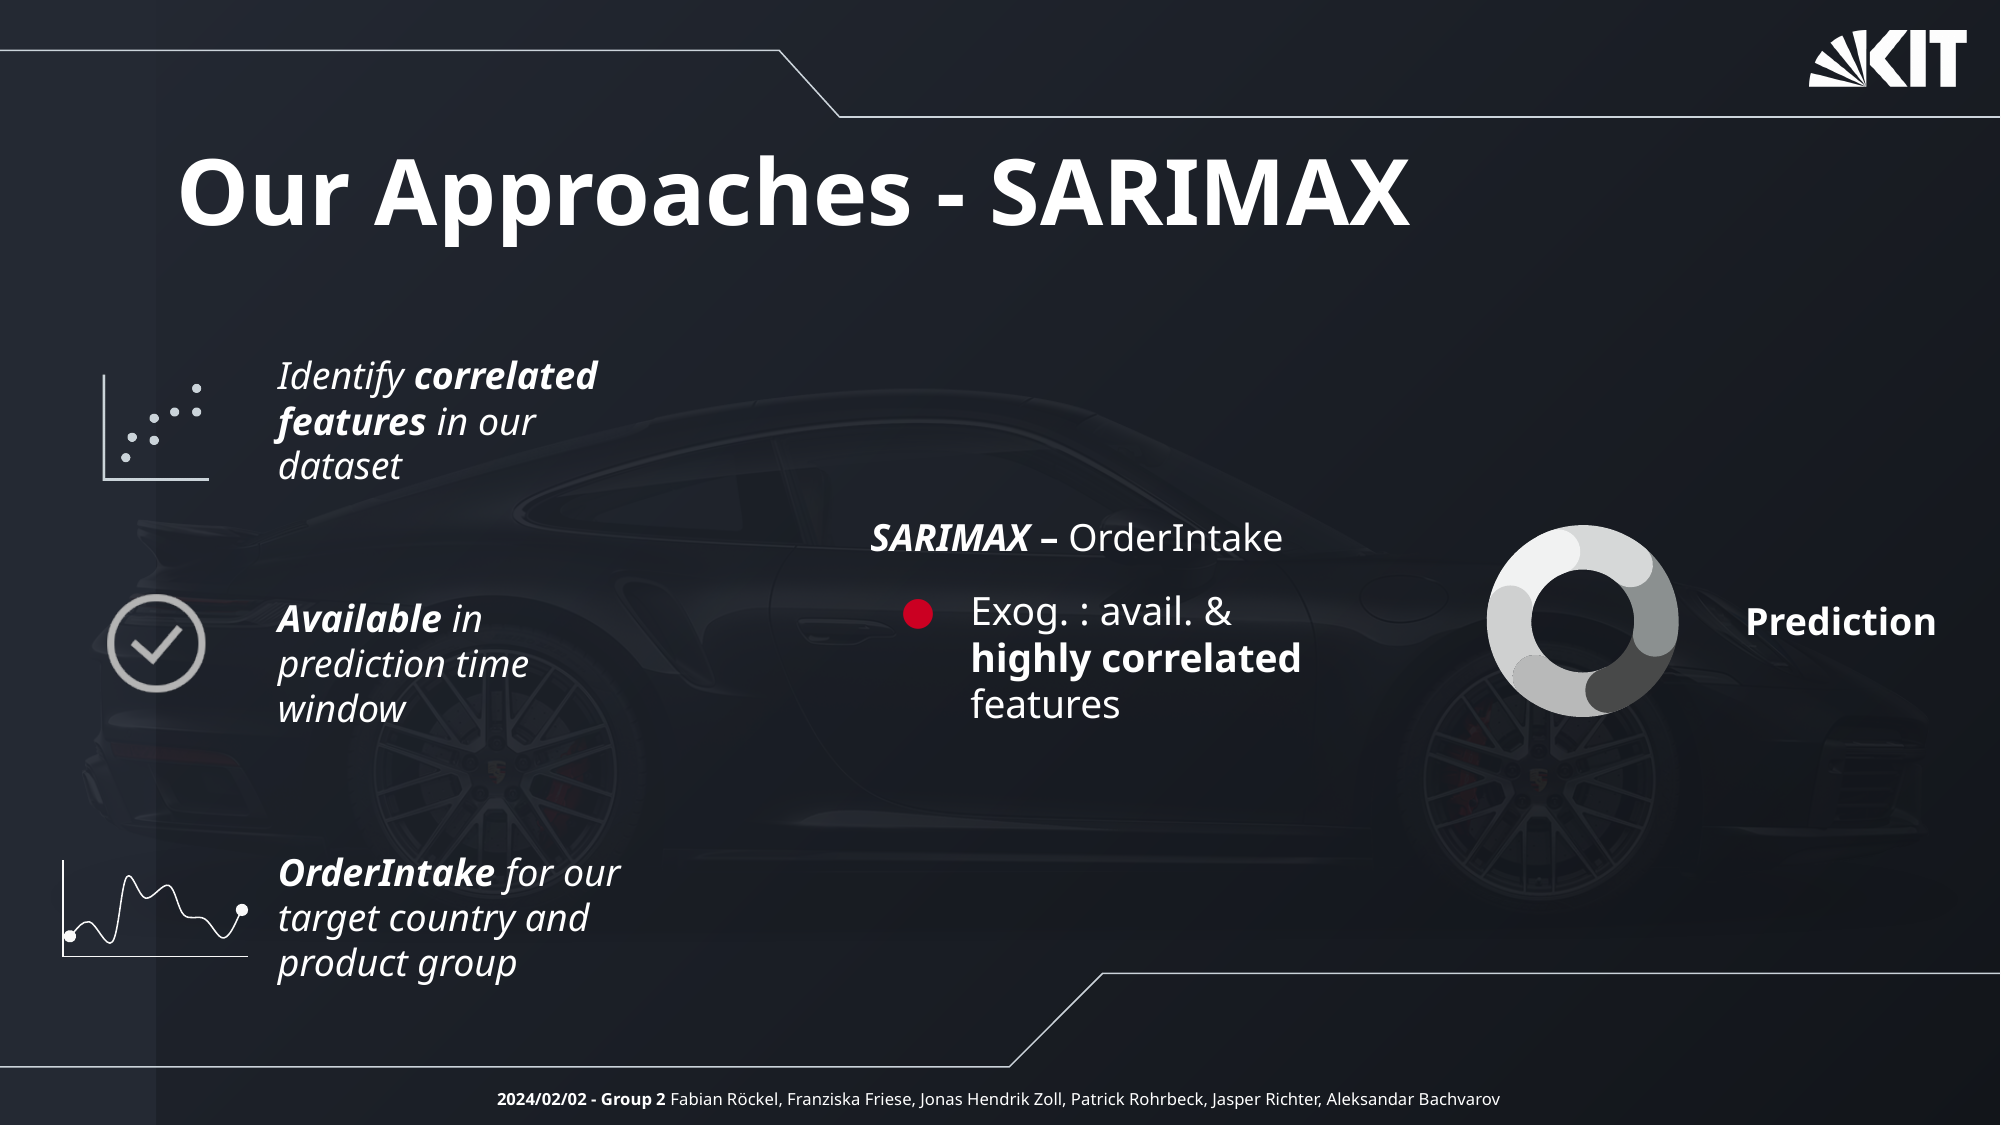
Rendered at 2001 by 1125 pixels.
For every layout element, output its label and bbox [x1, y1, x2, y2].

text_box [62, 859, 248, 958]
picture [0, 0, 2000, 1124]
text_box [1486, 524, 1679, 718]
